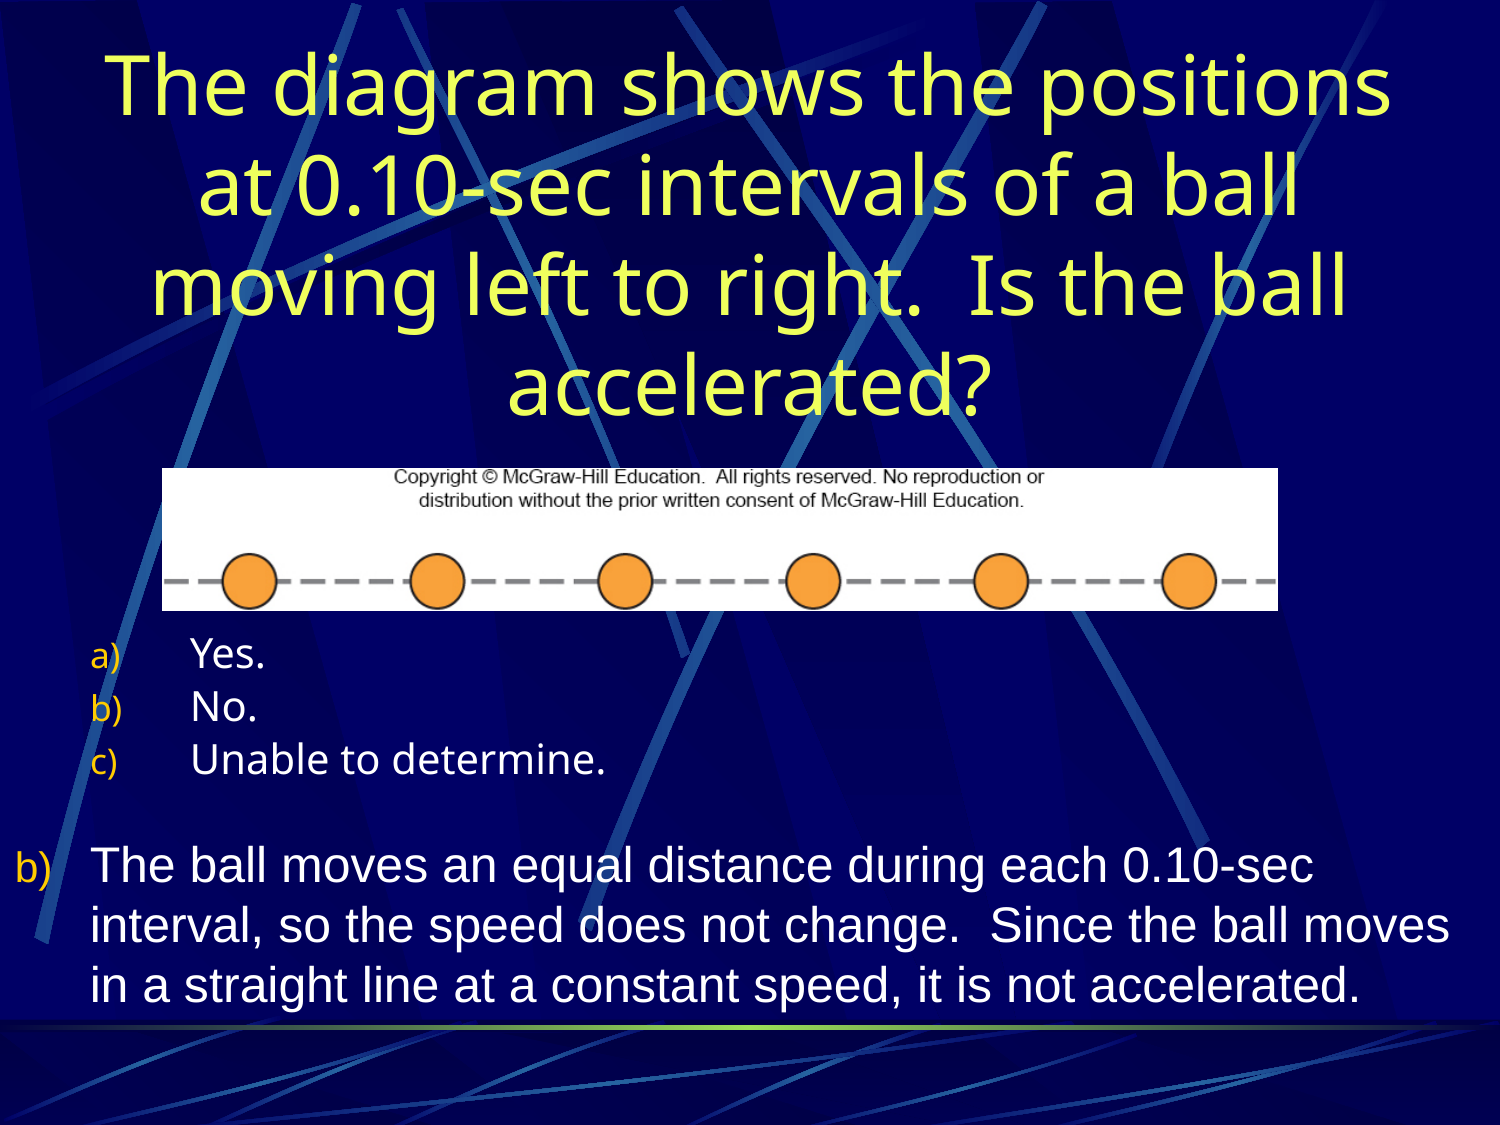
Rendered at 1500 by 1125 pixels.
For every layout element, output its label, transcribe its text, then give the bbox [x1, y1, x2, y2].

title The diagram shows the positions at 0.10-sec intervals of a ball moving left to right. Is the ball accelerated? [50, 24, 1450, 441]
text_box The ball moves an equal distance during each 0.10-sec interval, so the speed does not change. Since the ball moves in a straight line at a constant speed, it is not accelerated. [0, 824, 1475, 1020]
picture [162, 468, 1278, 611]
list Yes. No. Unable to determine. [75, 624, 1350, 824]
